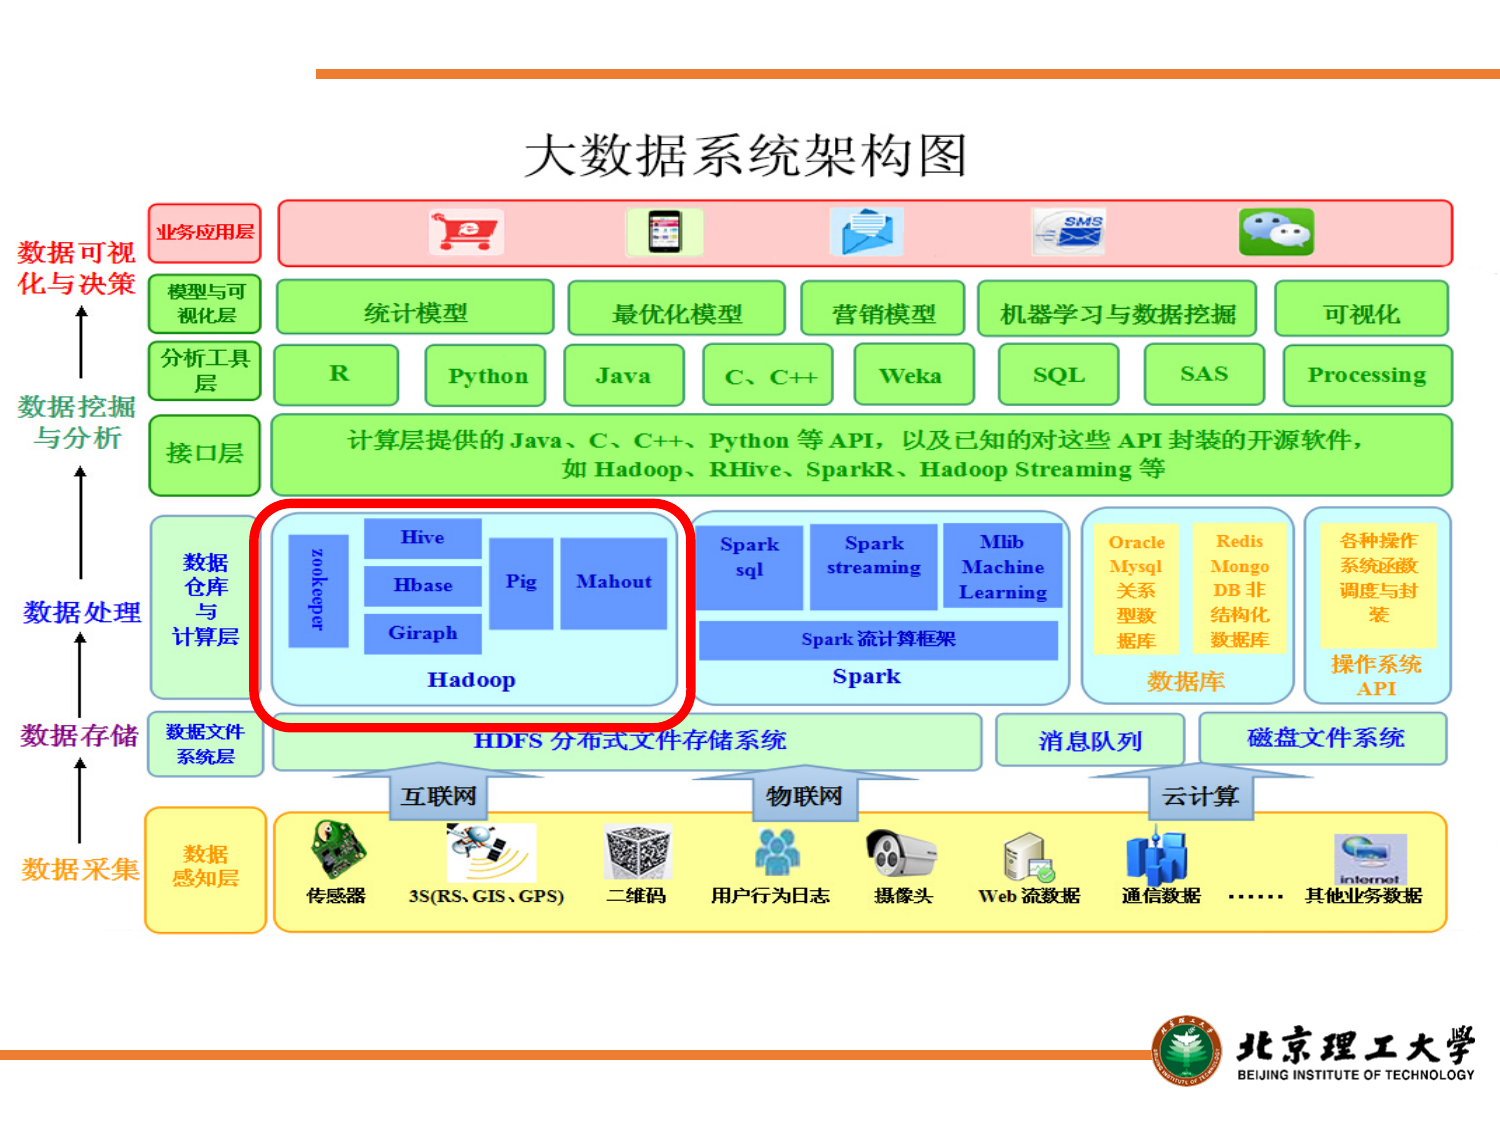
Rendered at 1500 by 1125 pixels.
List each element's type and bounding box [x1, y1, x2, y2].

picture [4, 125, 1500, 944]
picture [1151, 1015, 1475, 1087]
